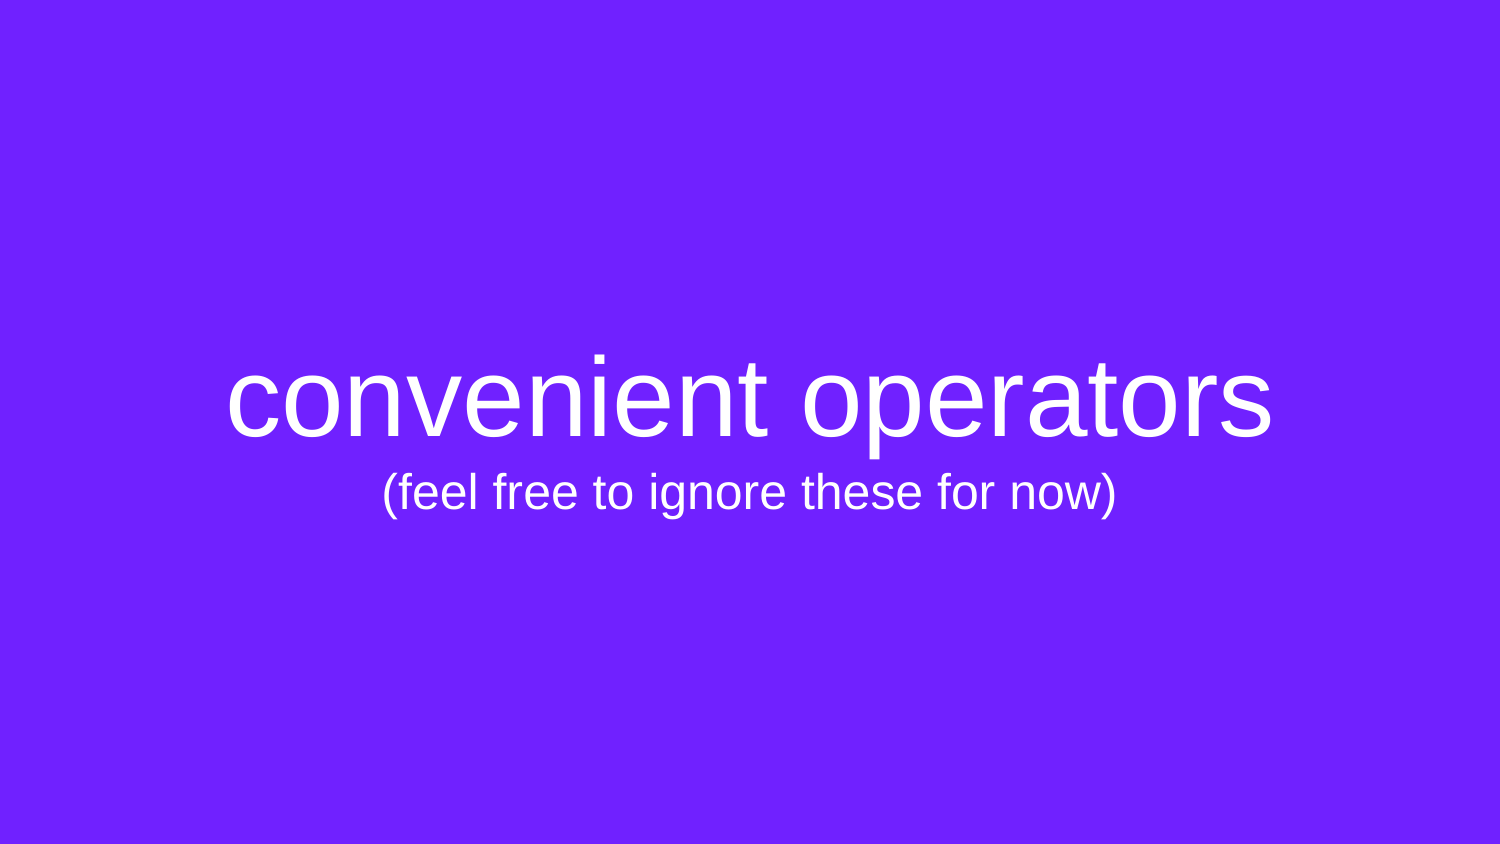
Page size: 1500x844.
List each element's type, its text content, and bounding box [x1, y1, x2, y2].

title convenient operators (feel free to ignore these for now) [75, 351, 1425, 493]
